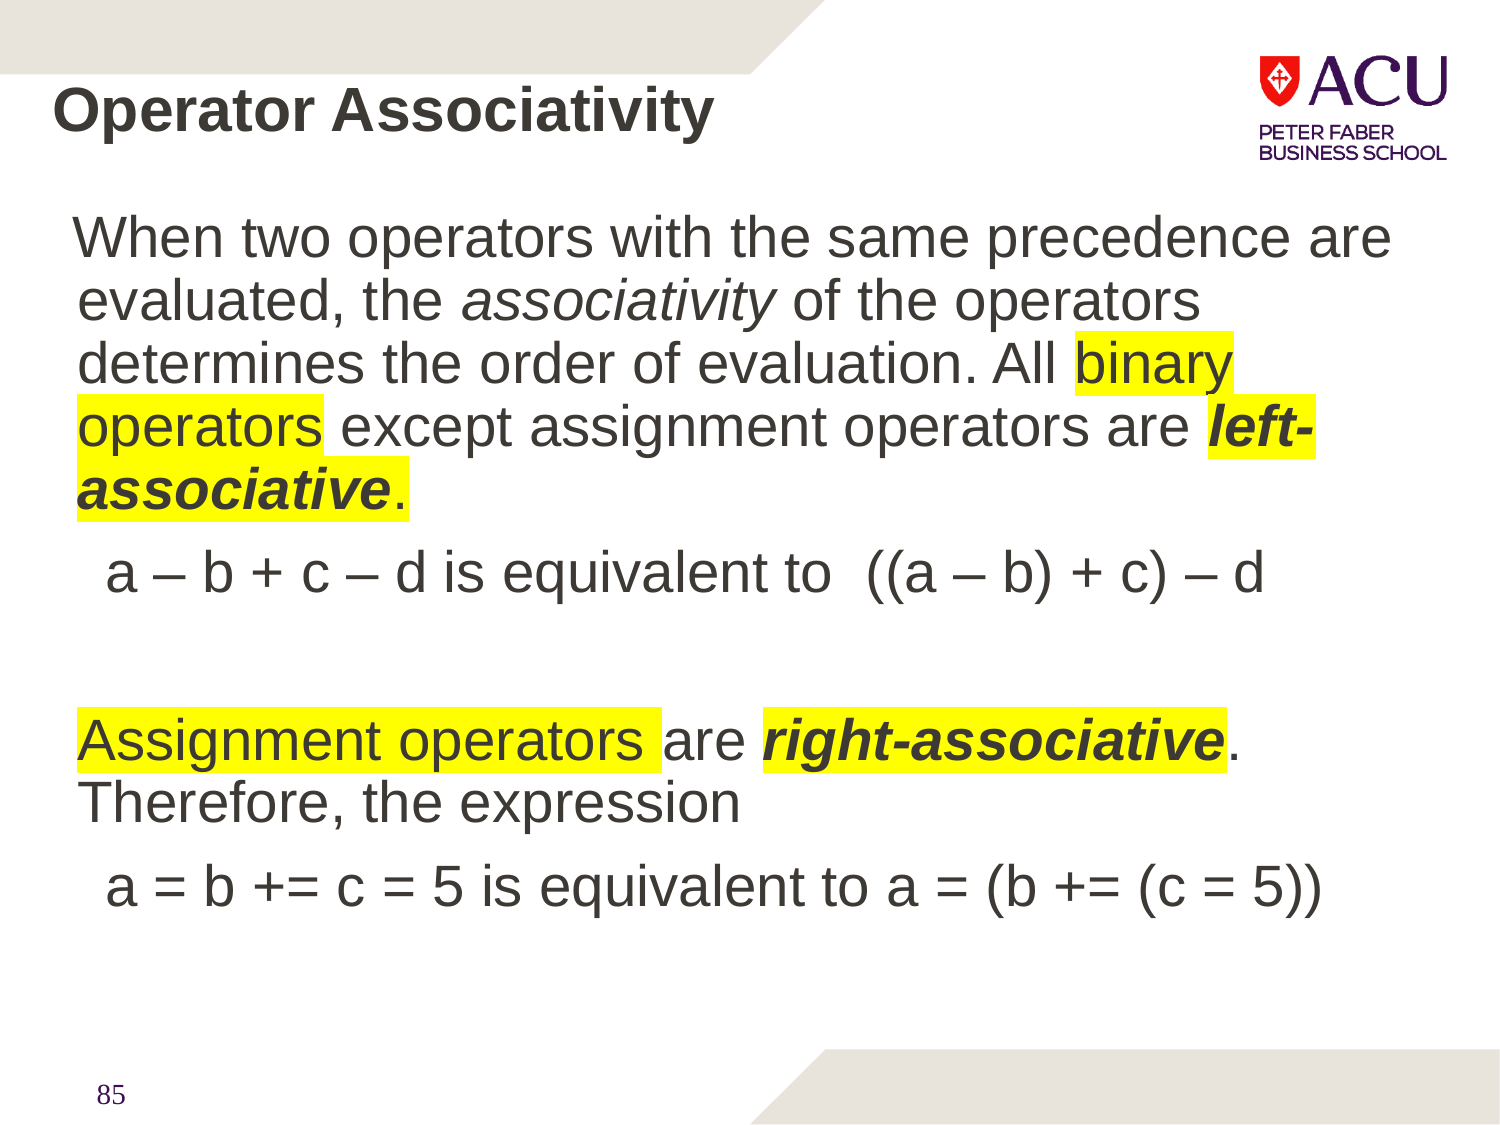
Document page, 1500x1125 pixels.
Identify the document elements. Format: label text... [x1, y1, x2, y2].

slide_number 85 [81, 1068, 156, 1109]
picture [1313, 41, 1466, 175]
list When two operators with the same precedence are evaluated, the associativity of the operators determines the order of evaluation. All binary operators except assignment operators are left-associative. a – b + c – d is equivalent to ((a – b) + c) – d Assignment operators are right-associative. Therefore, the expression a = b += c = 5 is equivalent to a = (b += (c = 5)) [24, 200, 1463, 988]
title Operator Associativity [37, 12, 1313, 200]
